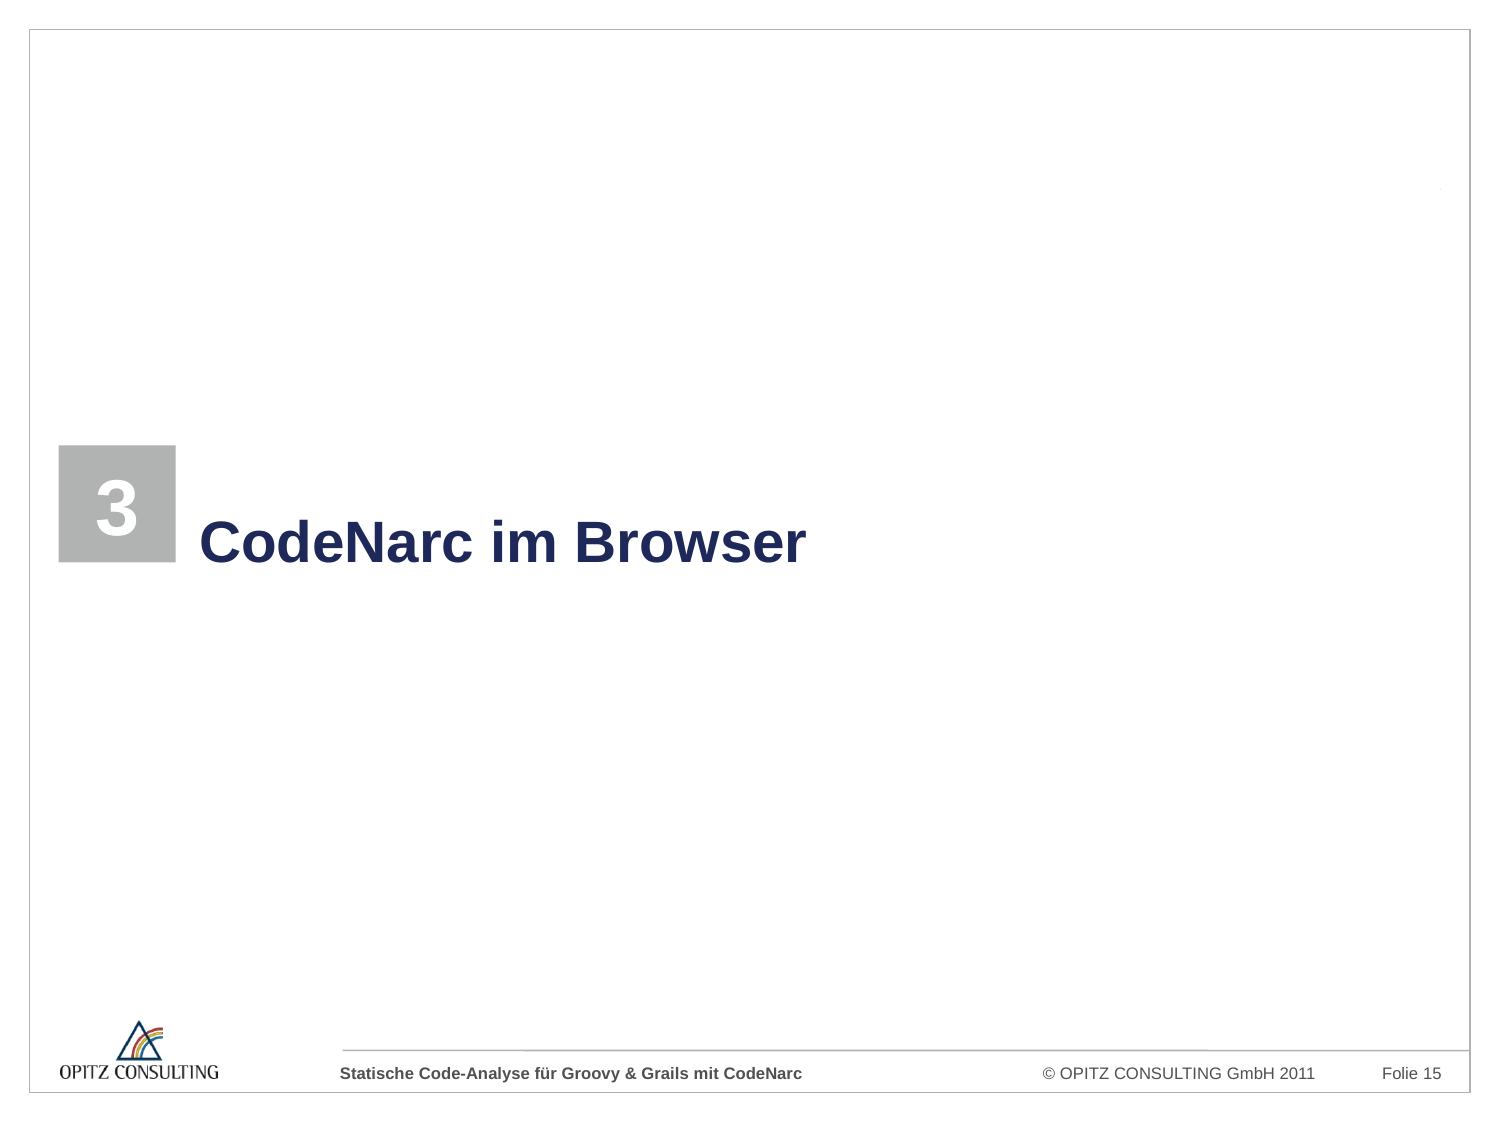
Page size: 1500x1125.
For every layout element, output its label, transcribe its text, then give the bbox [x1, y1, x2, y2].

list 3 [58, 445, 176, 563]
picture [60, 1019, 218, 1079]
title CodeNarc im Browser [199, 432, 1161, 575]
